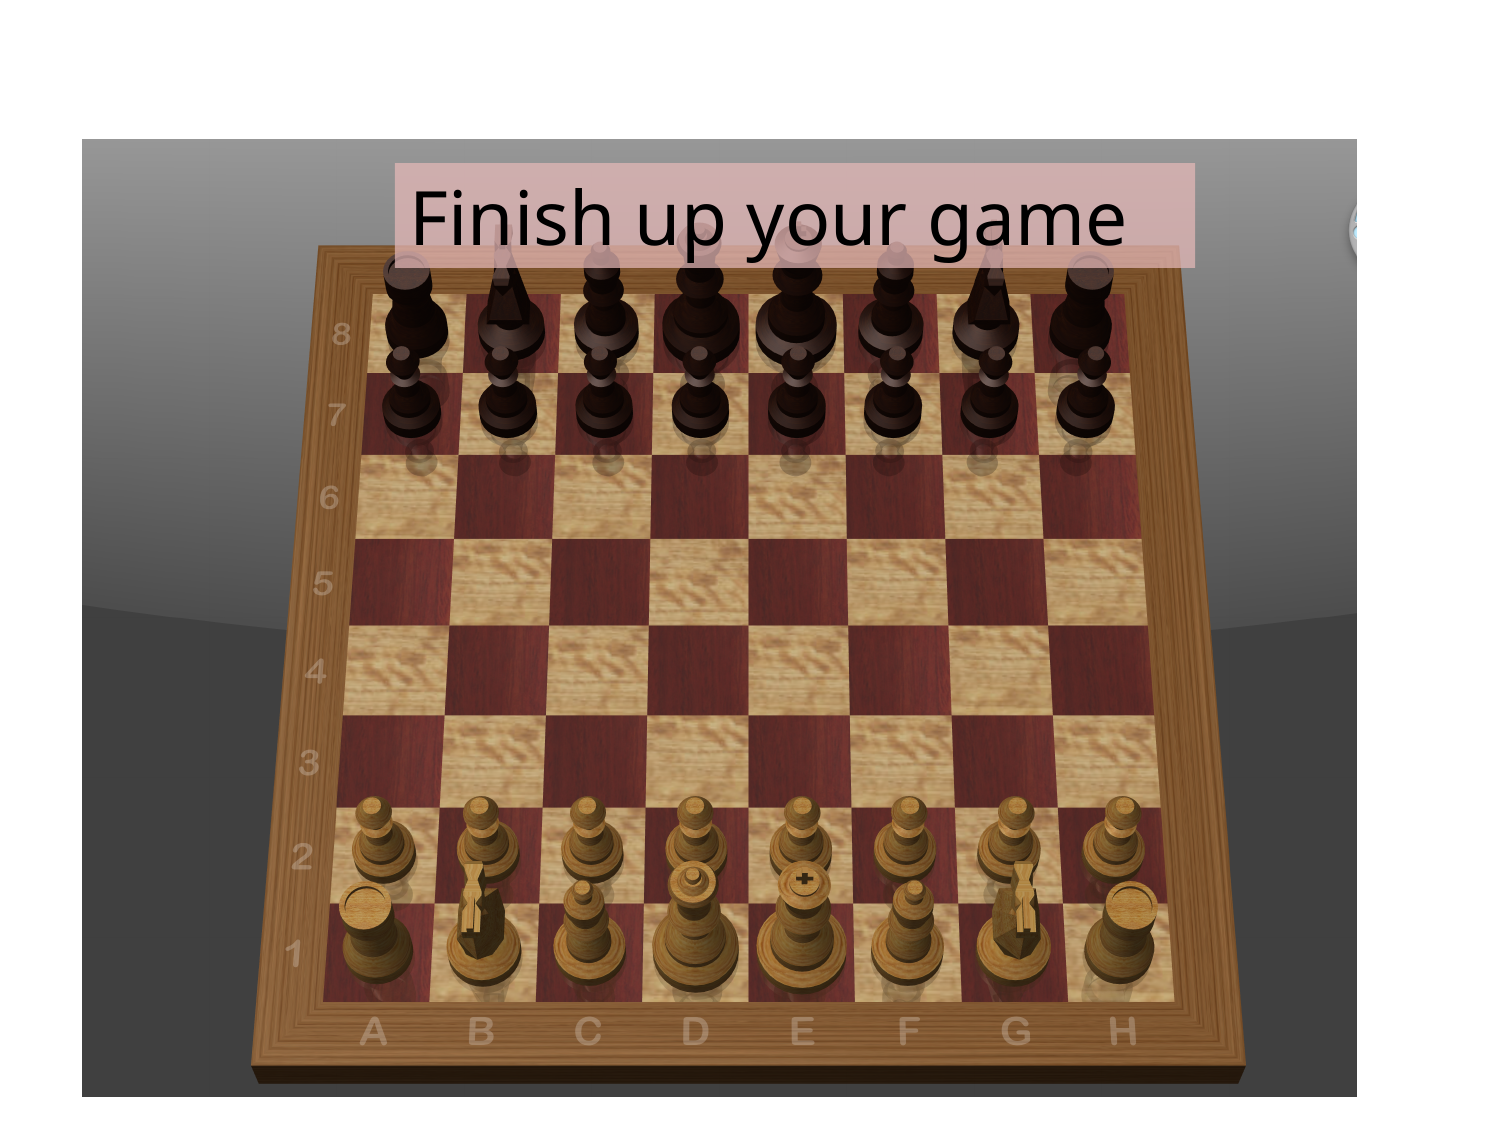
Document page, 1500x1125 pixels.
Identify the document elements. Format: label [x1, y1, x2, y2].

picture [81, 139, 1357, 1097]
